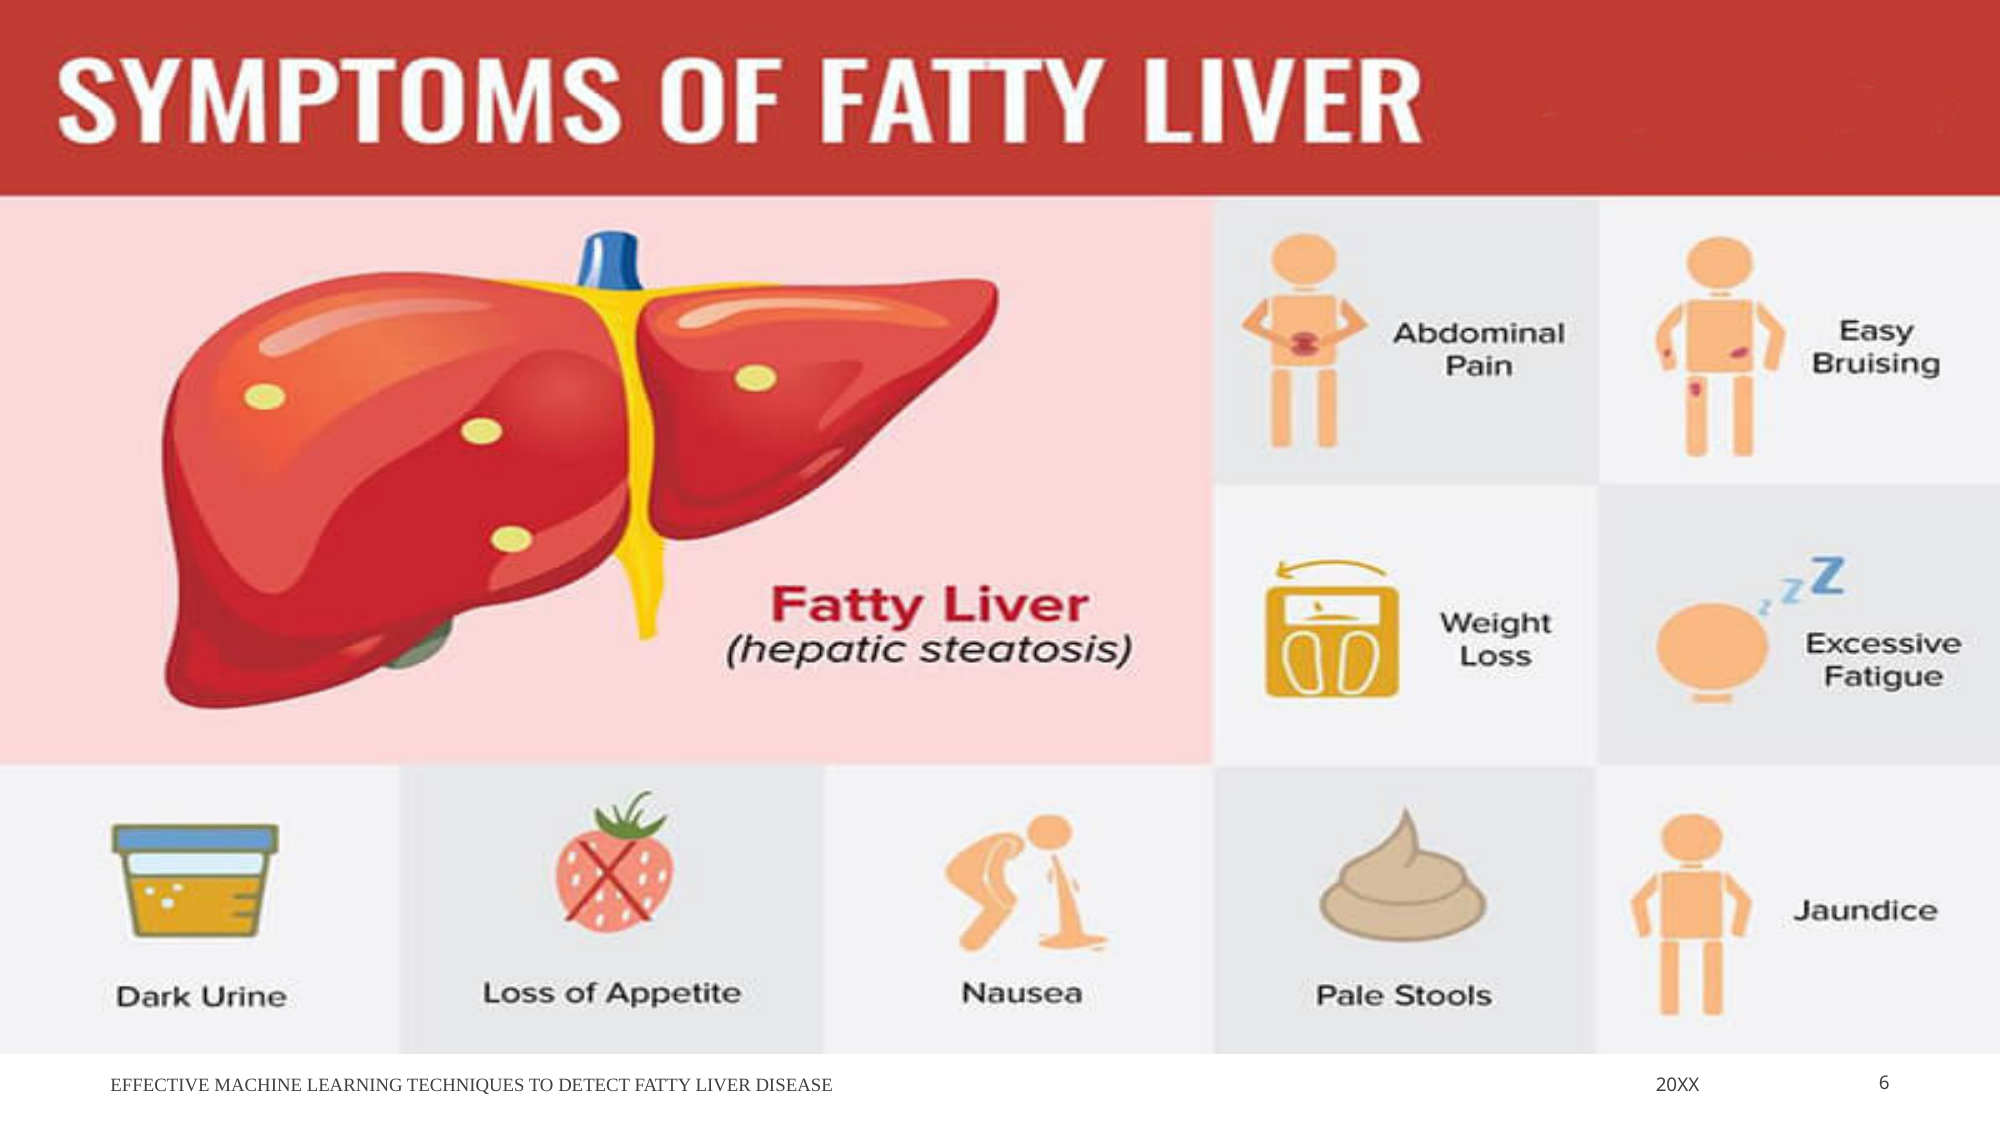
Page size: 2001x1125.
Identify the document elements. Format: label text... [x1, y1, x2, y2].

picture [0, 0, 2000, 1055]
slide_number 20XX [1247, 1064, 1715, 1114]
slide_number 6 [1732, 1064, 1905, 1114]
footer Effective Machine Learning Techniques To Detect Fatty Liver Disease [95, 1064, 1230, 1114]
